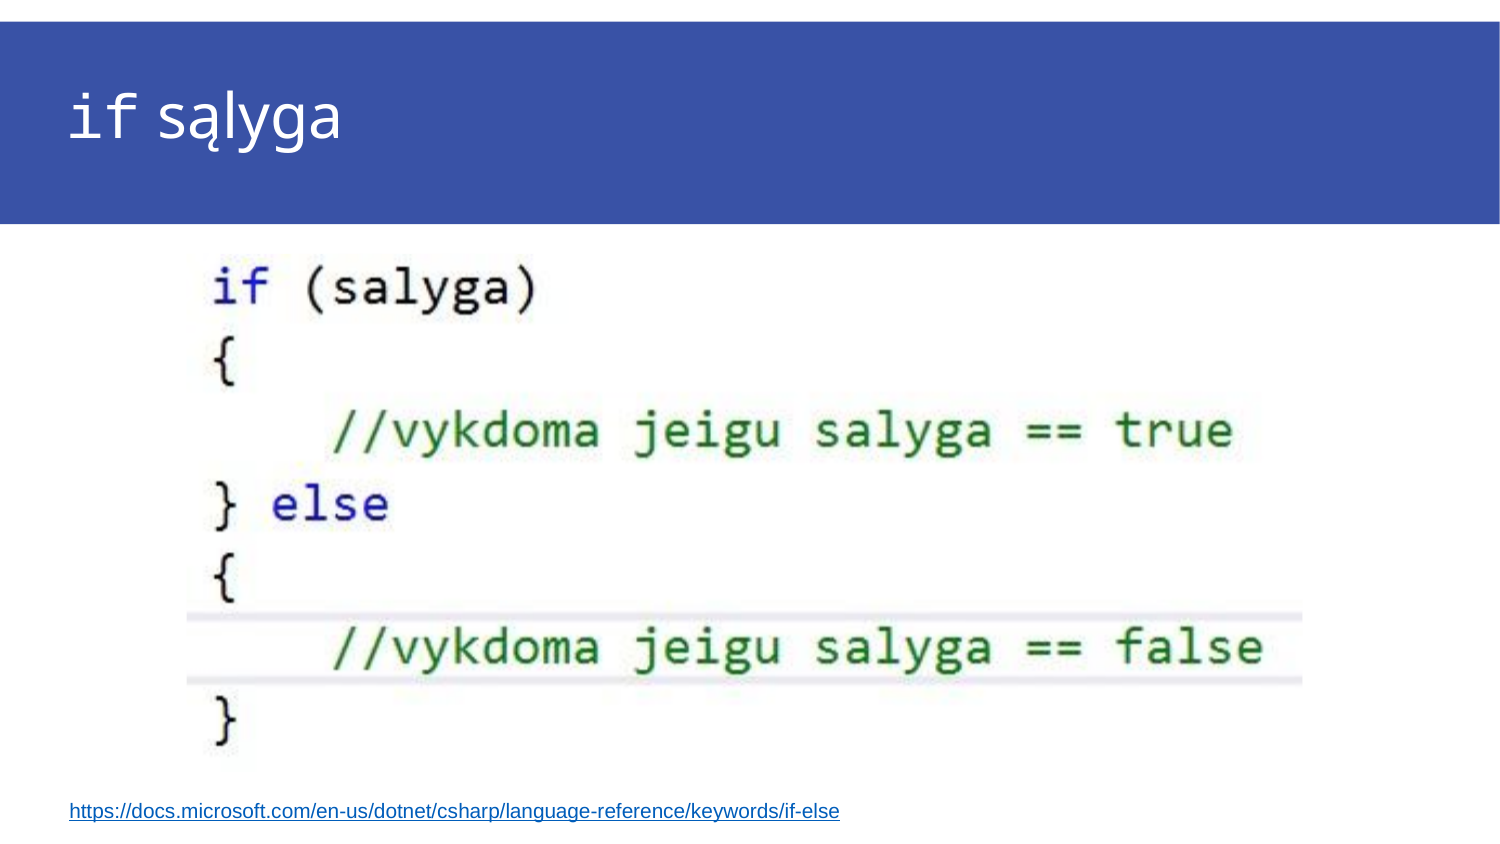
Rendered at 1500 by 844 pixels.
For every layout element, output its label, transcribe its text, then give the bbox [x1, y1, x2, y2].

text_box https://docs.microsoft.com/en-us/dotnet/csharp/language-reference/keywords/if-else [54, 782, 1258, 844]
title if sąlyga [51, 72, 1449, 167]
picture [164, 240, 1336, 772]
